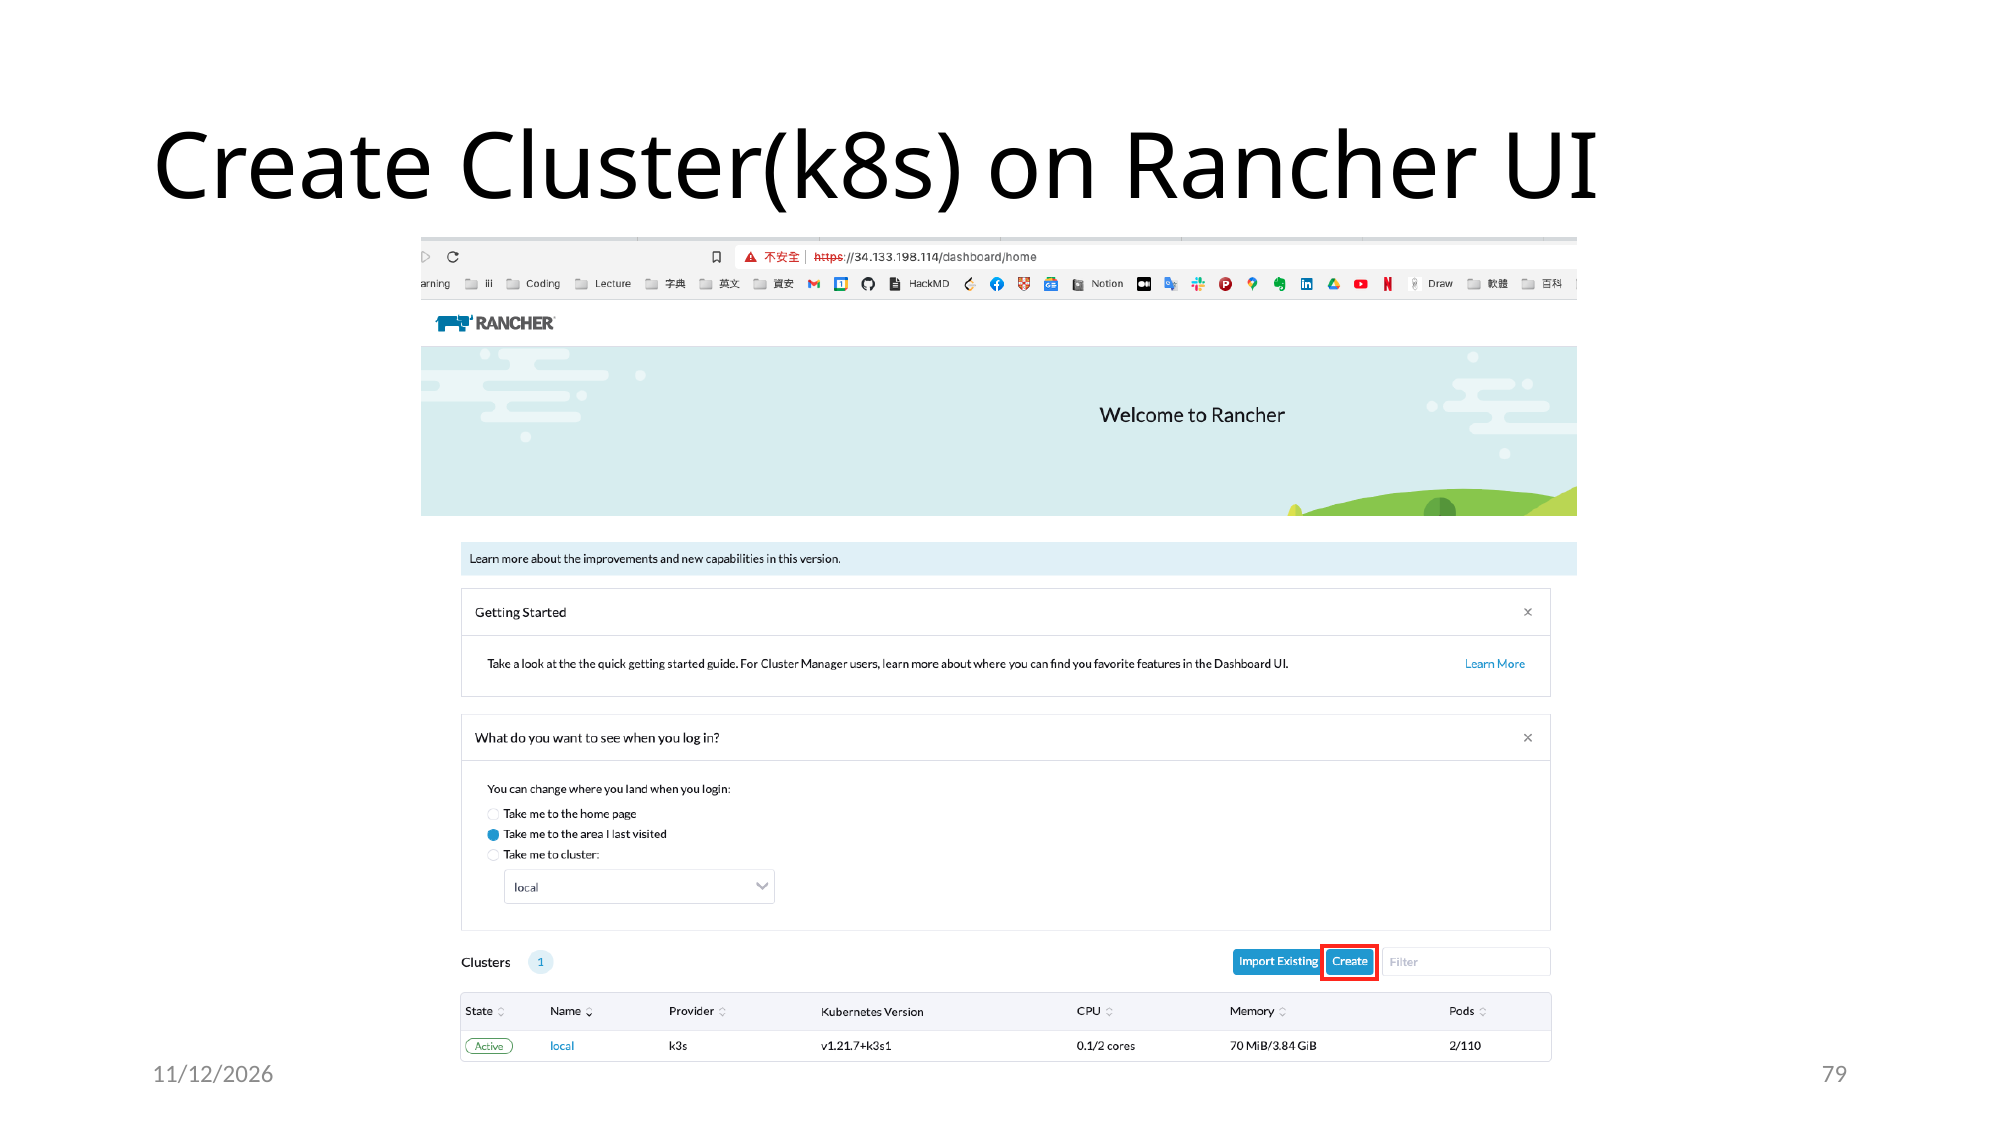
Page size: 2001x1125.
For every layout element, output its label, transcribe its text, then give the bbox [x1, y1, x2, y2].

title Create Cluster(k8s) on Rancher UI [137, 59, 1863, 278]
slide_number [137, 1042, 588, 1103]
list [421, 237, 1577, 1075]
slide_number 79 [1412, 1042, 1863, 1103]
